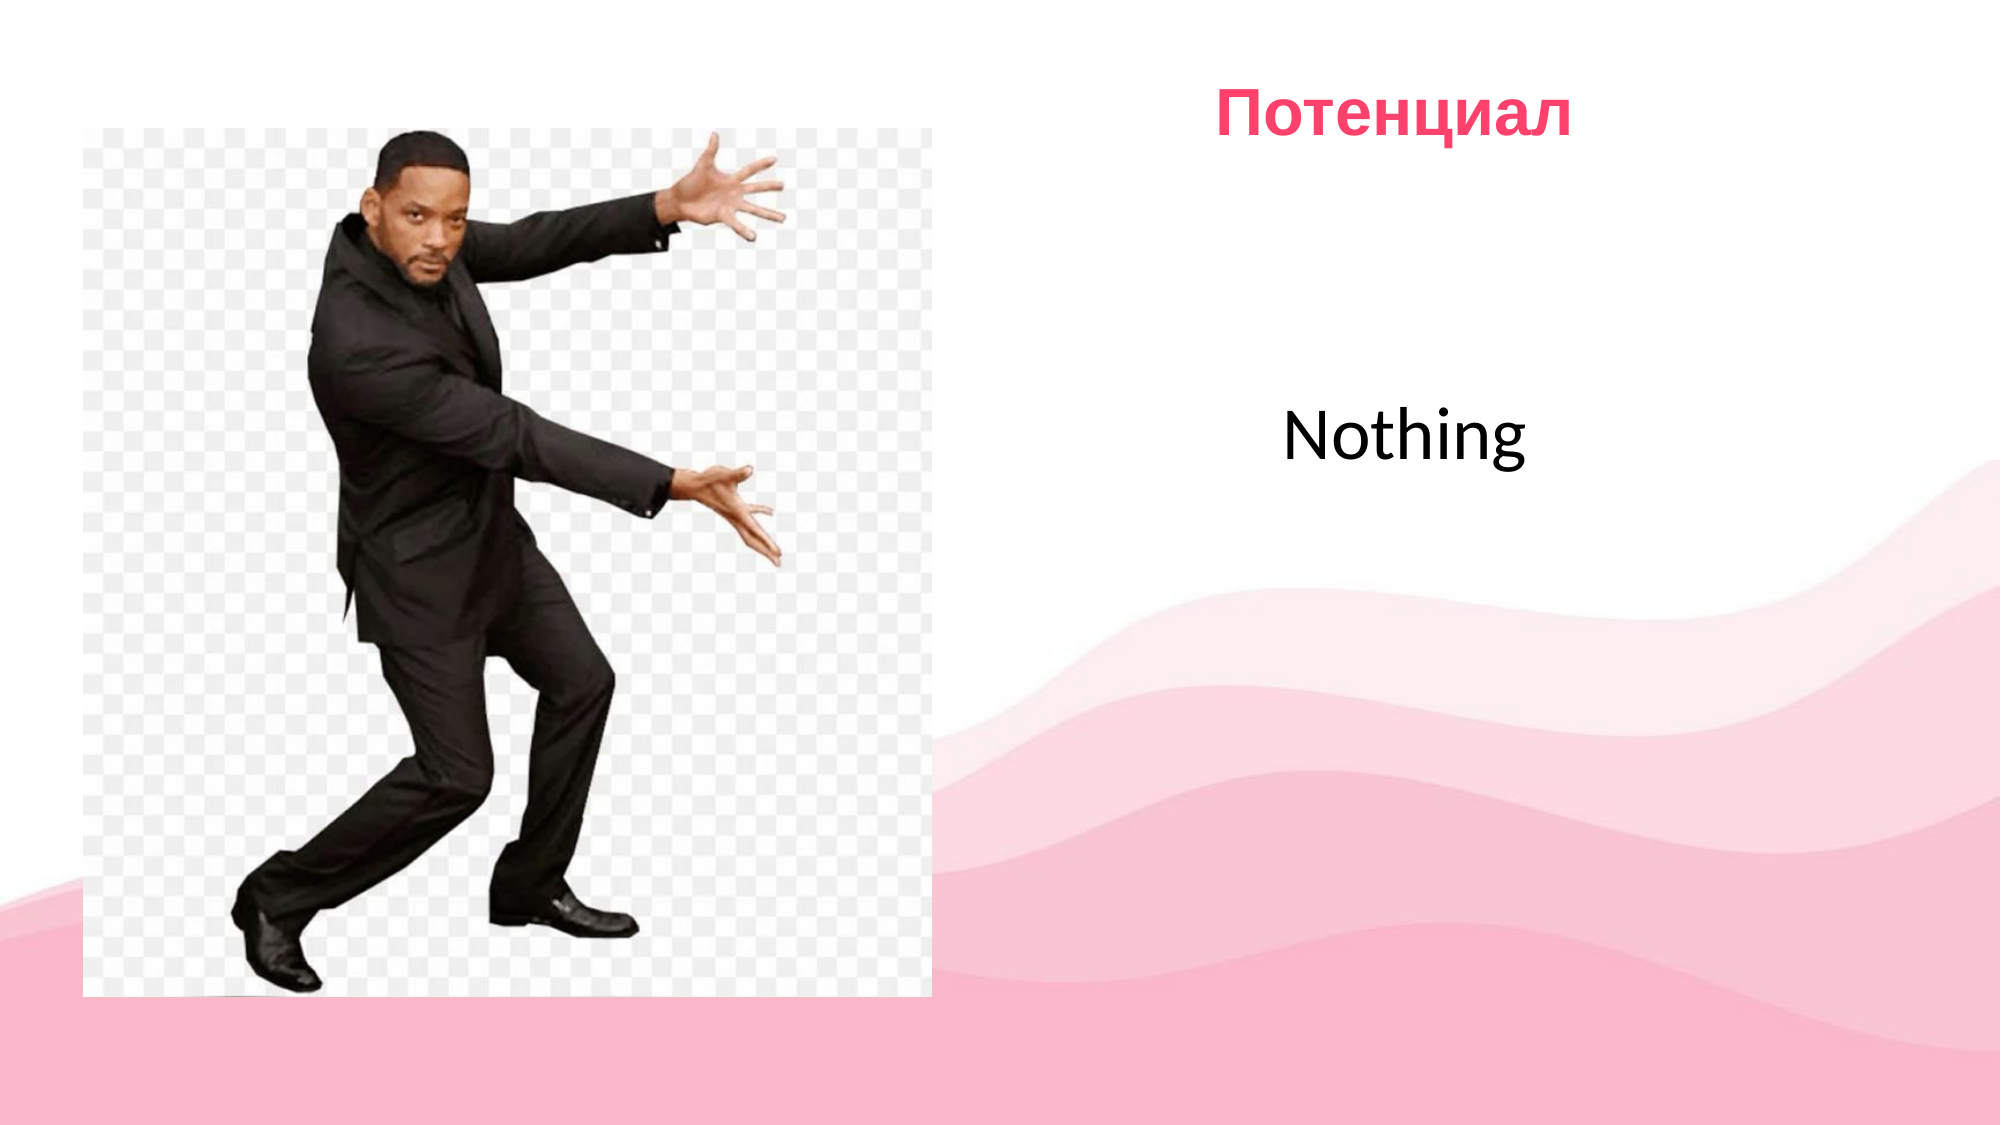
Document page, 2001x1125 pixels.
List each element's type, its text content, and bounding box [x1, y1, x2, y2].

text_box Nothing [1268, 376, 1935, 460]
picture [0, 128, 2000, 1125]
text_box Потенциал [983, 61, 1807, 156]
